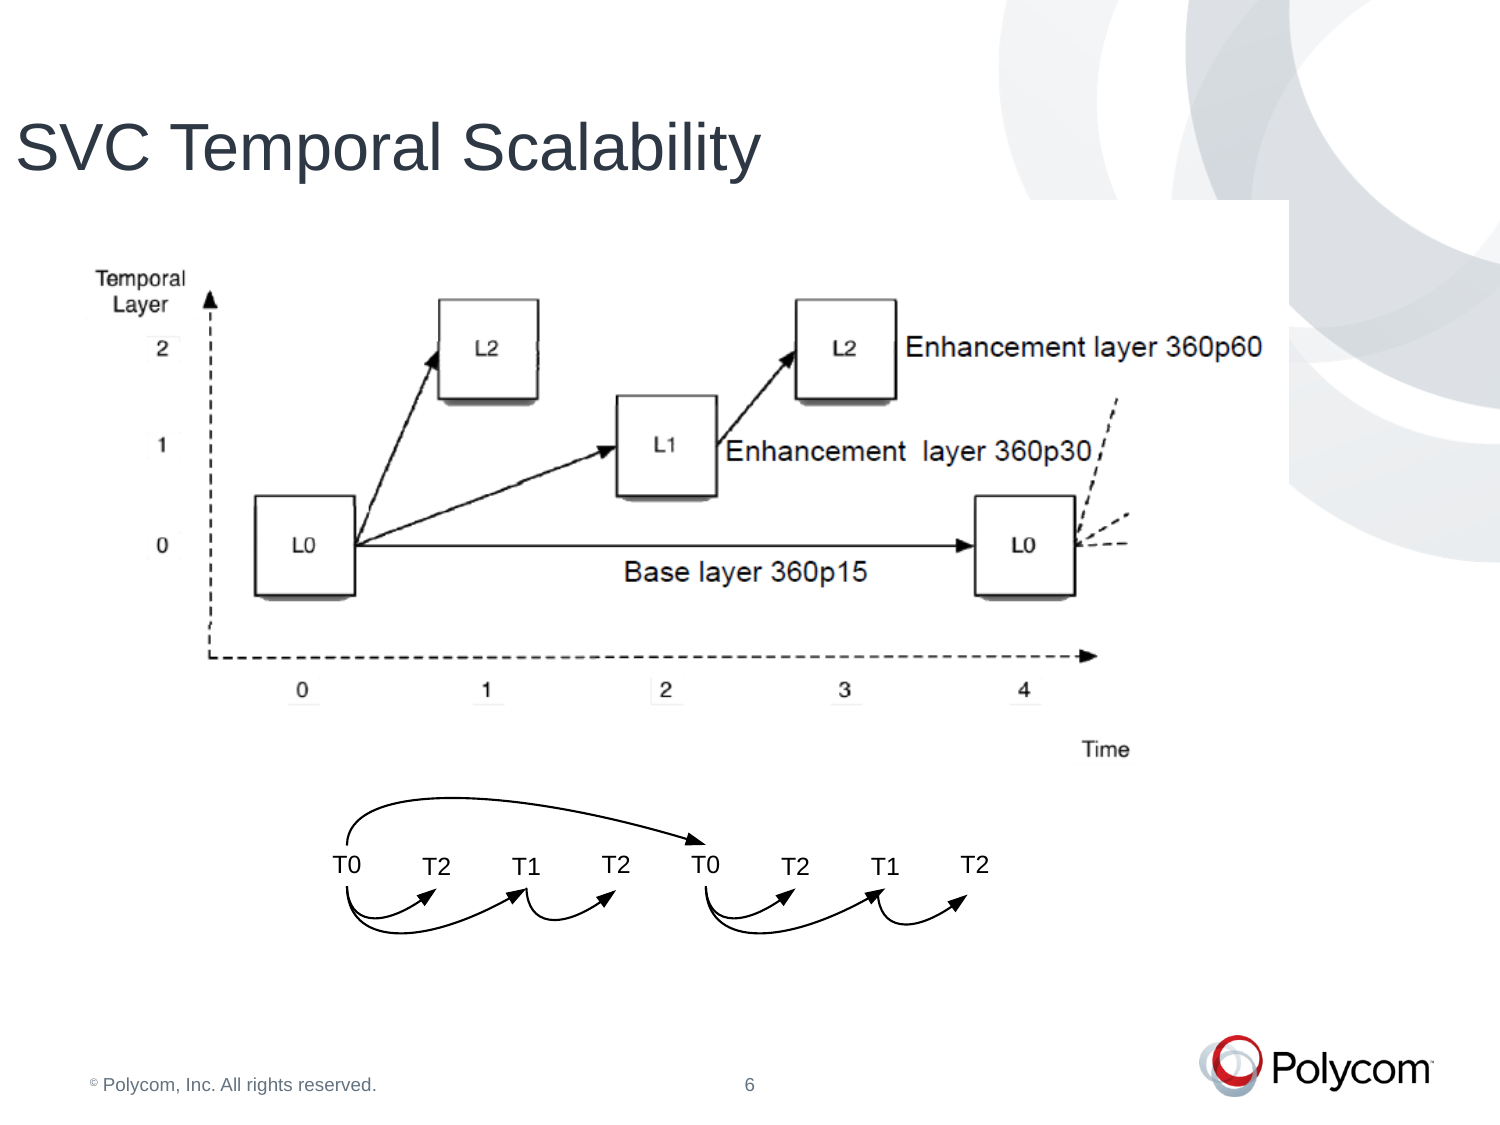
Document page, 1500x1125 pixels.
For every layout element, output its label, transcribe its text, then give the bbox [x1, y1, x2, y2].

picture [54, 199, 1290, 775]
picture [1199, 1035, 1434, 1097]
title SVC Temporal Scalability [0, 87, 1500, 193]
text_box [317, 773, 1005, 958]
